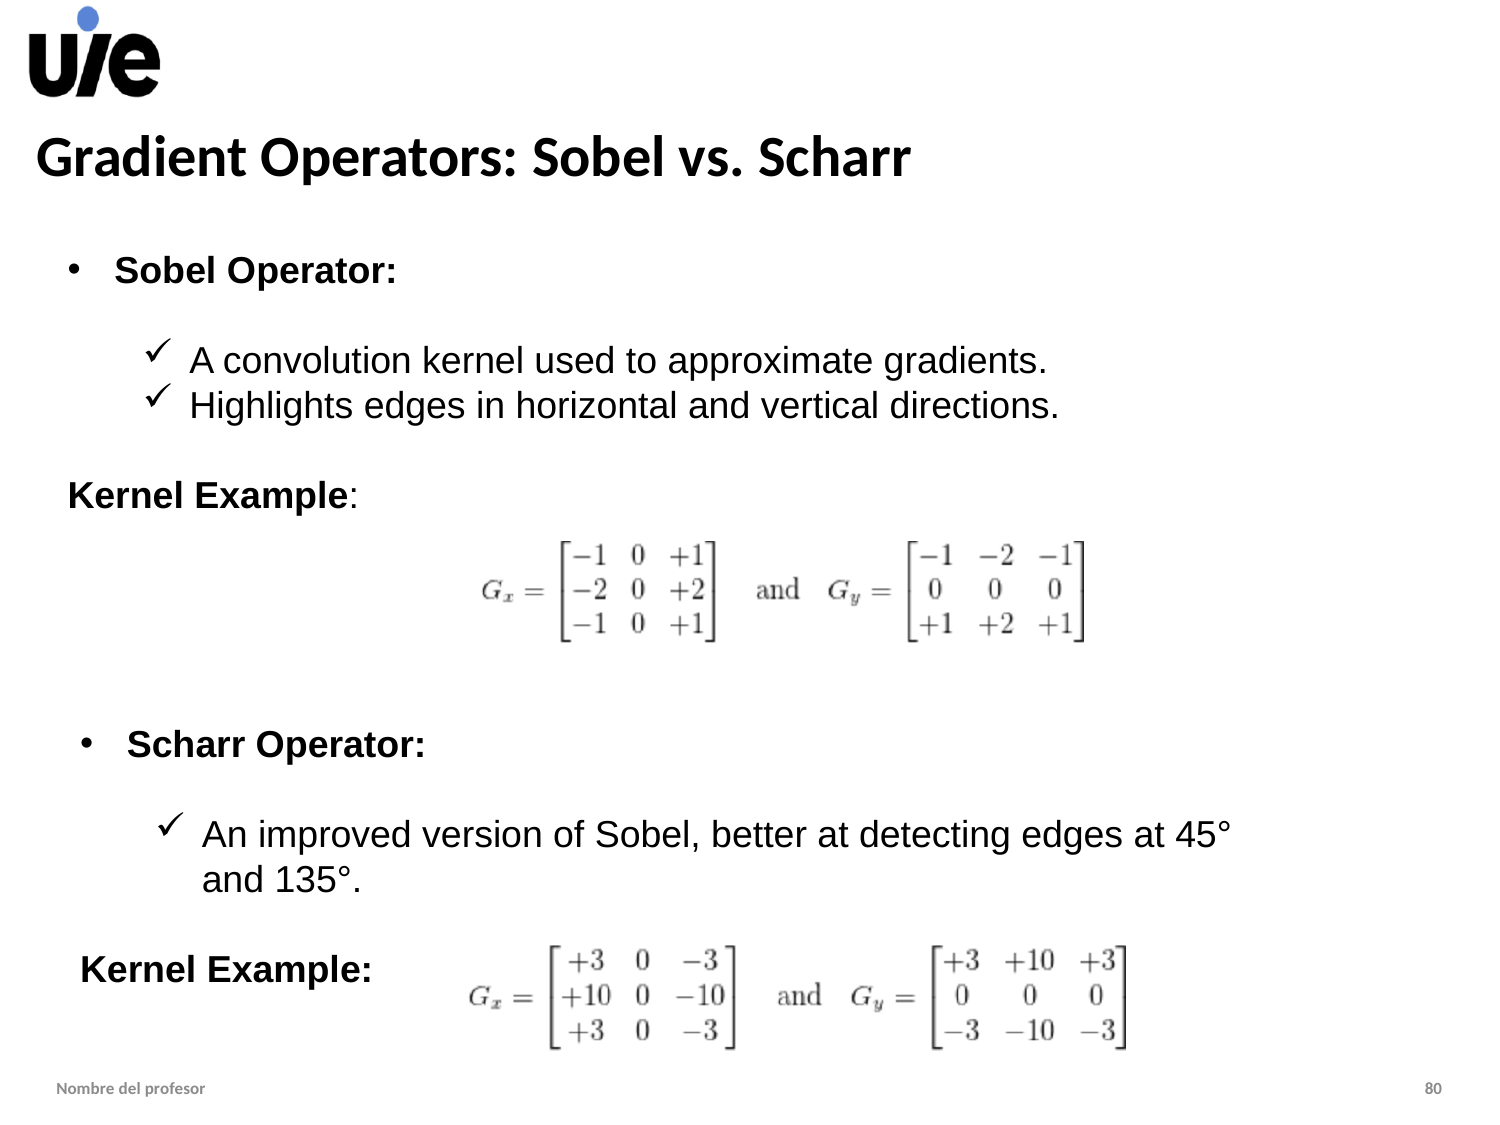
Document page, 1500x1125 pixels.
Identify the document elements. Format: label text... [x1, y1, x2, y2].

picture [413, 499, 1161, 672]
title Gradient Operators: Sobel vs. Scharr [21, 115, 1479, 190]
slide_number Nombre del profesor [41, 1057, 392, 1118]
slide_number 80 [1352, 1057, 1458, 1118]
text_box Sobel Operator: A convolution kernel used to approximate gradients. Highlights edges in horizontal and vertical directions. Kernel Example: [52, 238, 1385, 524]
picture [438, 917, 1238, 1083]
picture [21, 4, 165, 102]
text_box Scharr Operator: An improved version of Sobel, better at detecting edges at 45° and 135°. Kernel Example: [65, 712, 1315, 998]
